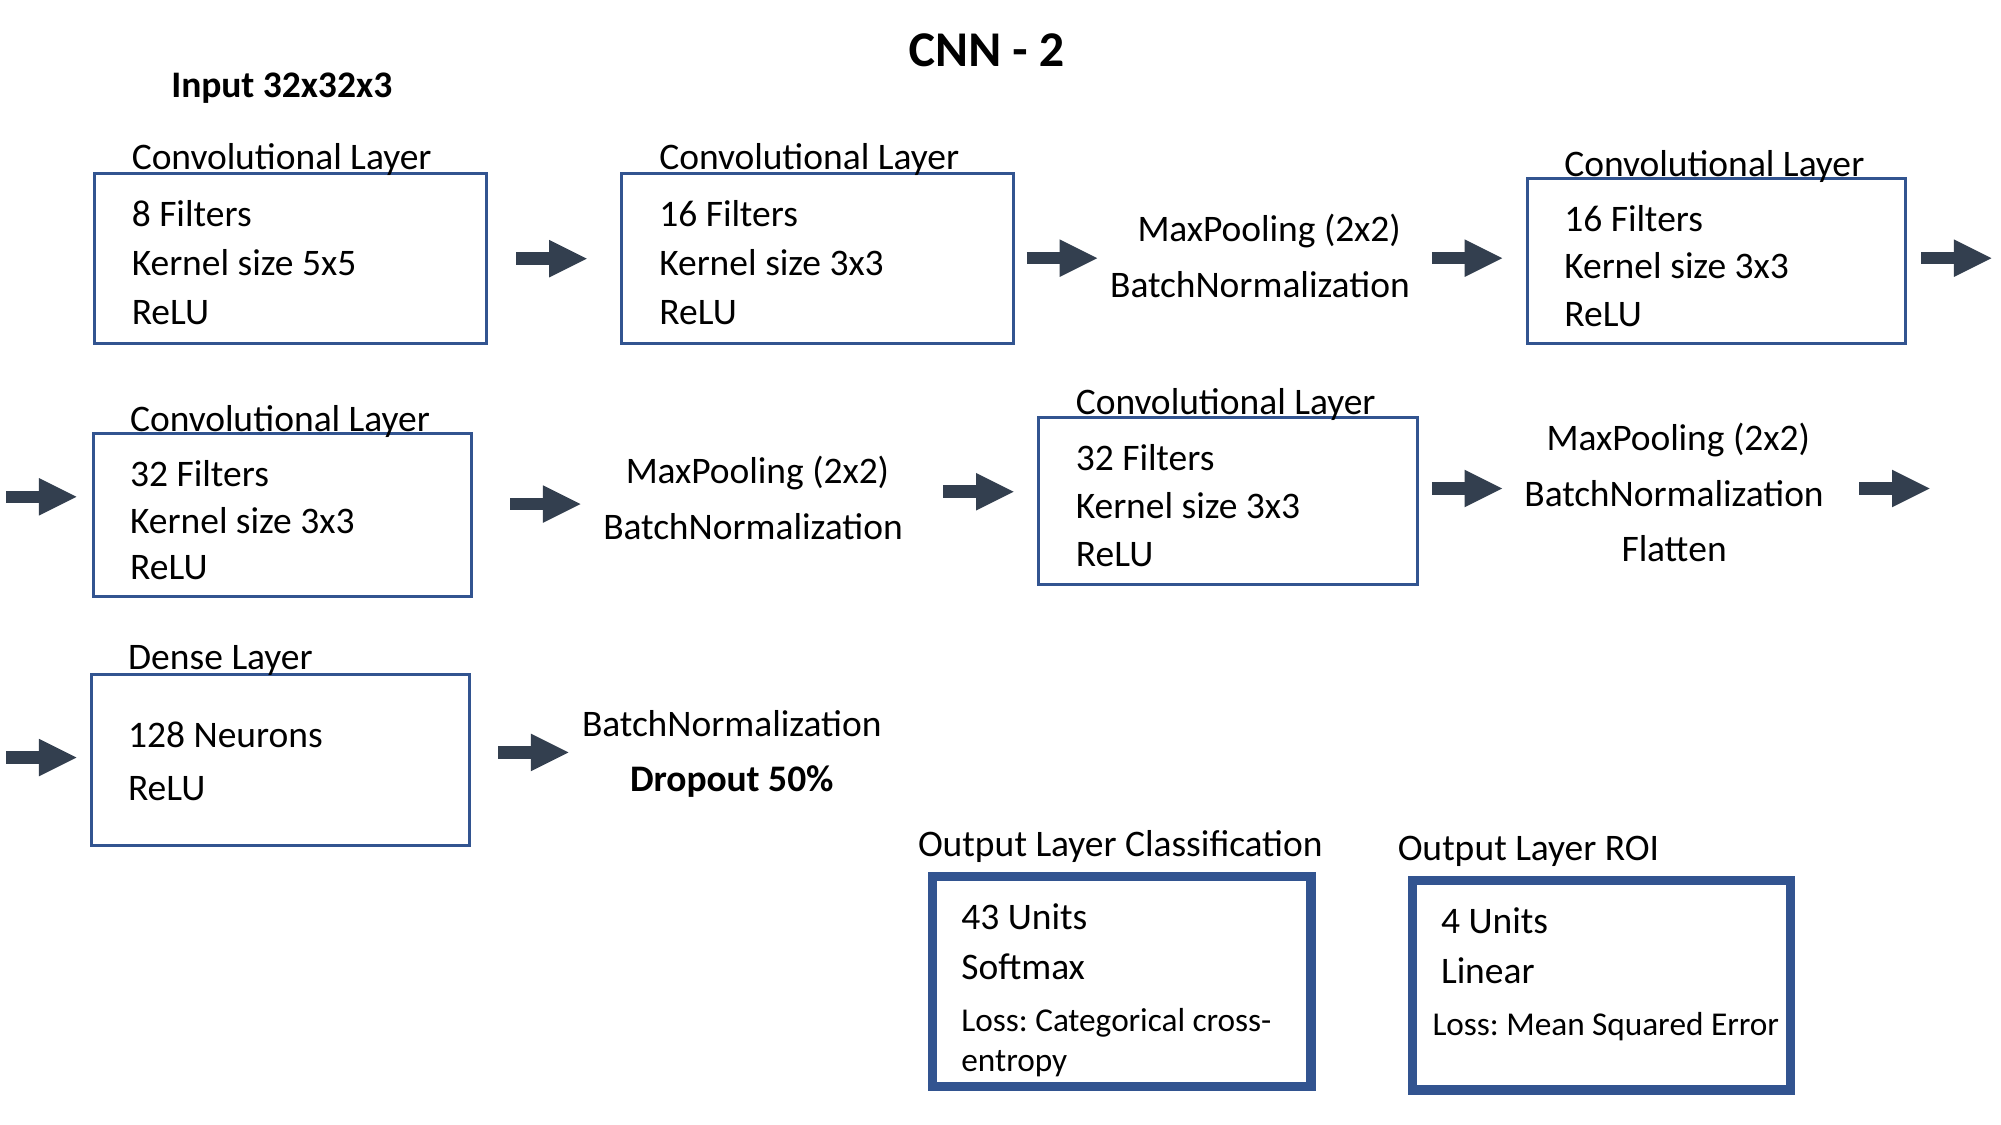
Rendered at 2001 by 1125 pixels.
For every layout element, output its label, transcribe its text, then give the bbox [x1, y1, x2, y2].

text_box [1095, 196, 1458, 314]
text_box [91, 625, 470, 846]
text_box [94, 124, 487, 344]
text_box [1038, 369, 1418, 585]
text_box Input 32x32x3 [156, 52, 424, 112]
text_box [93, 386, 472, 597]
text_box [576, 438, 939, 556]
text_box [621, 124, 1014, 344]
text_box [1527, 131, 1906, 344]
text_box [1497, 405, 1860, 578]
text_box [555, 691, 918, 808]
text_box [903, 811, 1341, 1088]
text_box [1383, 815, 1820, 1091]
text_box CNN - 2 [894, 8, 1098, 84]
